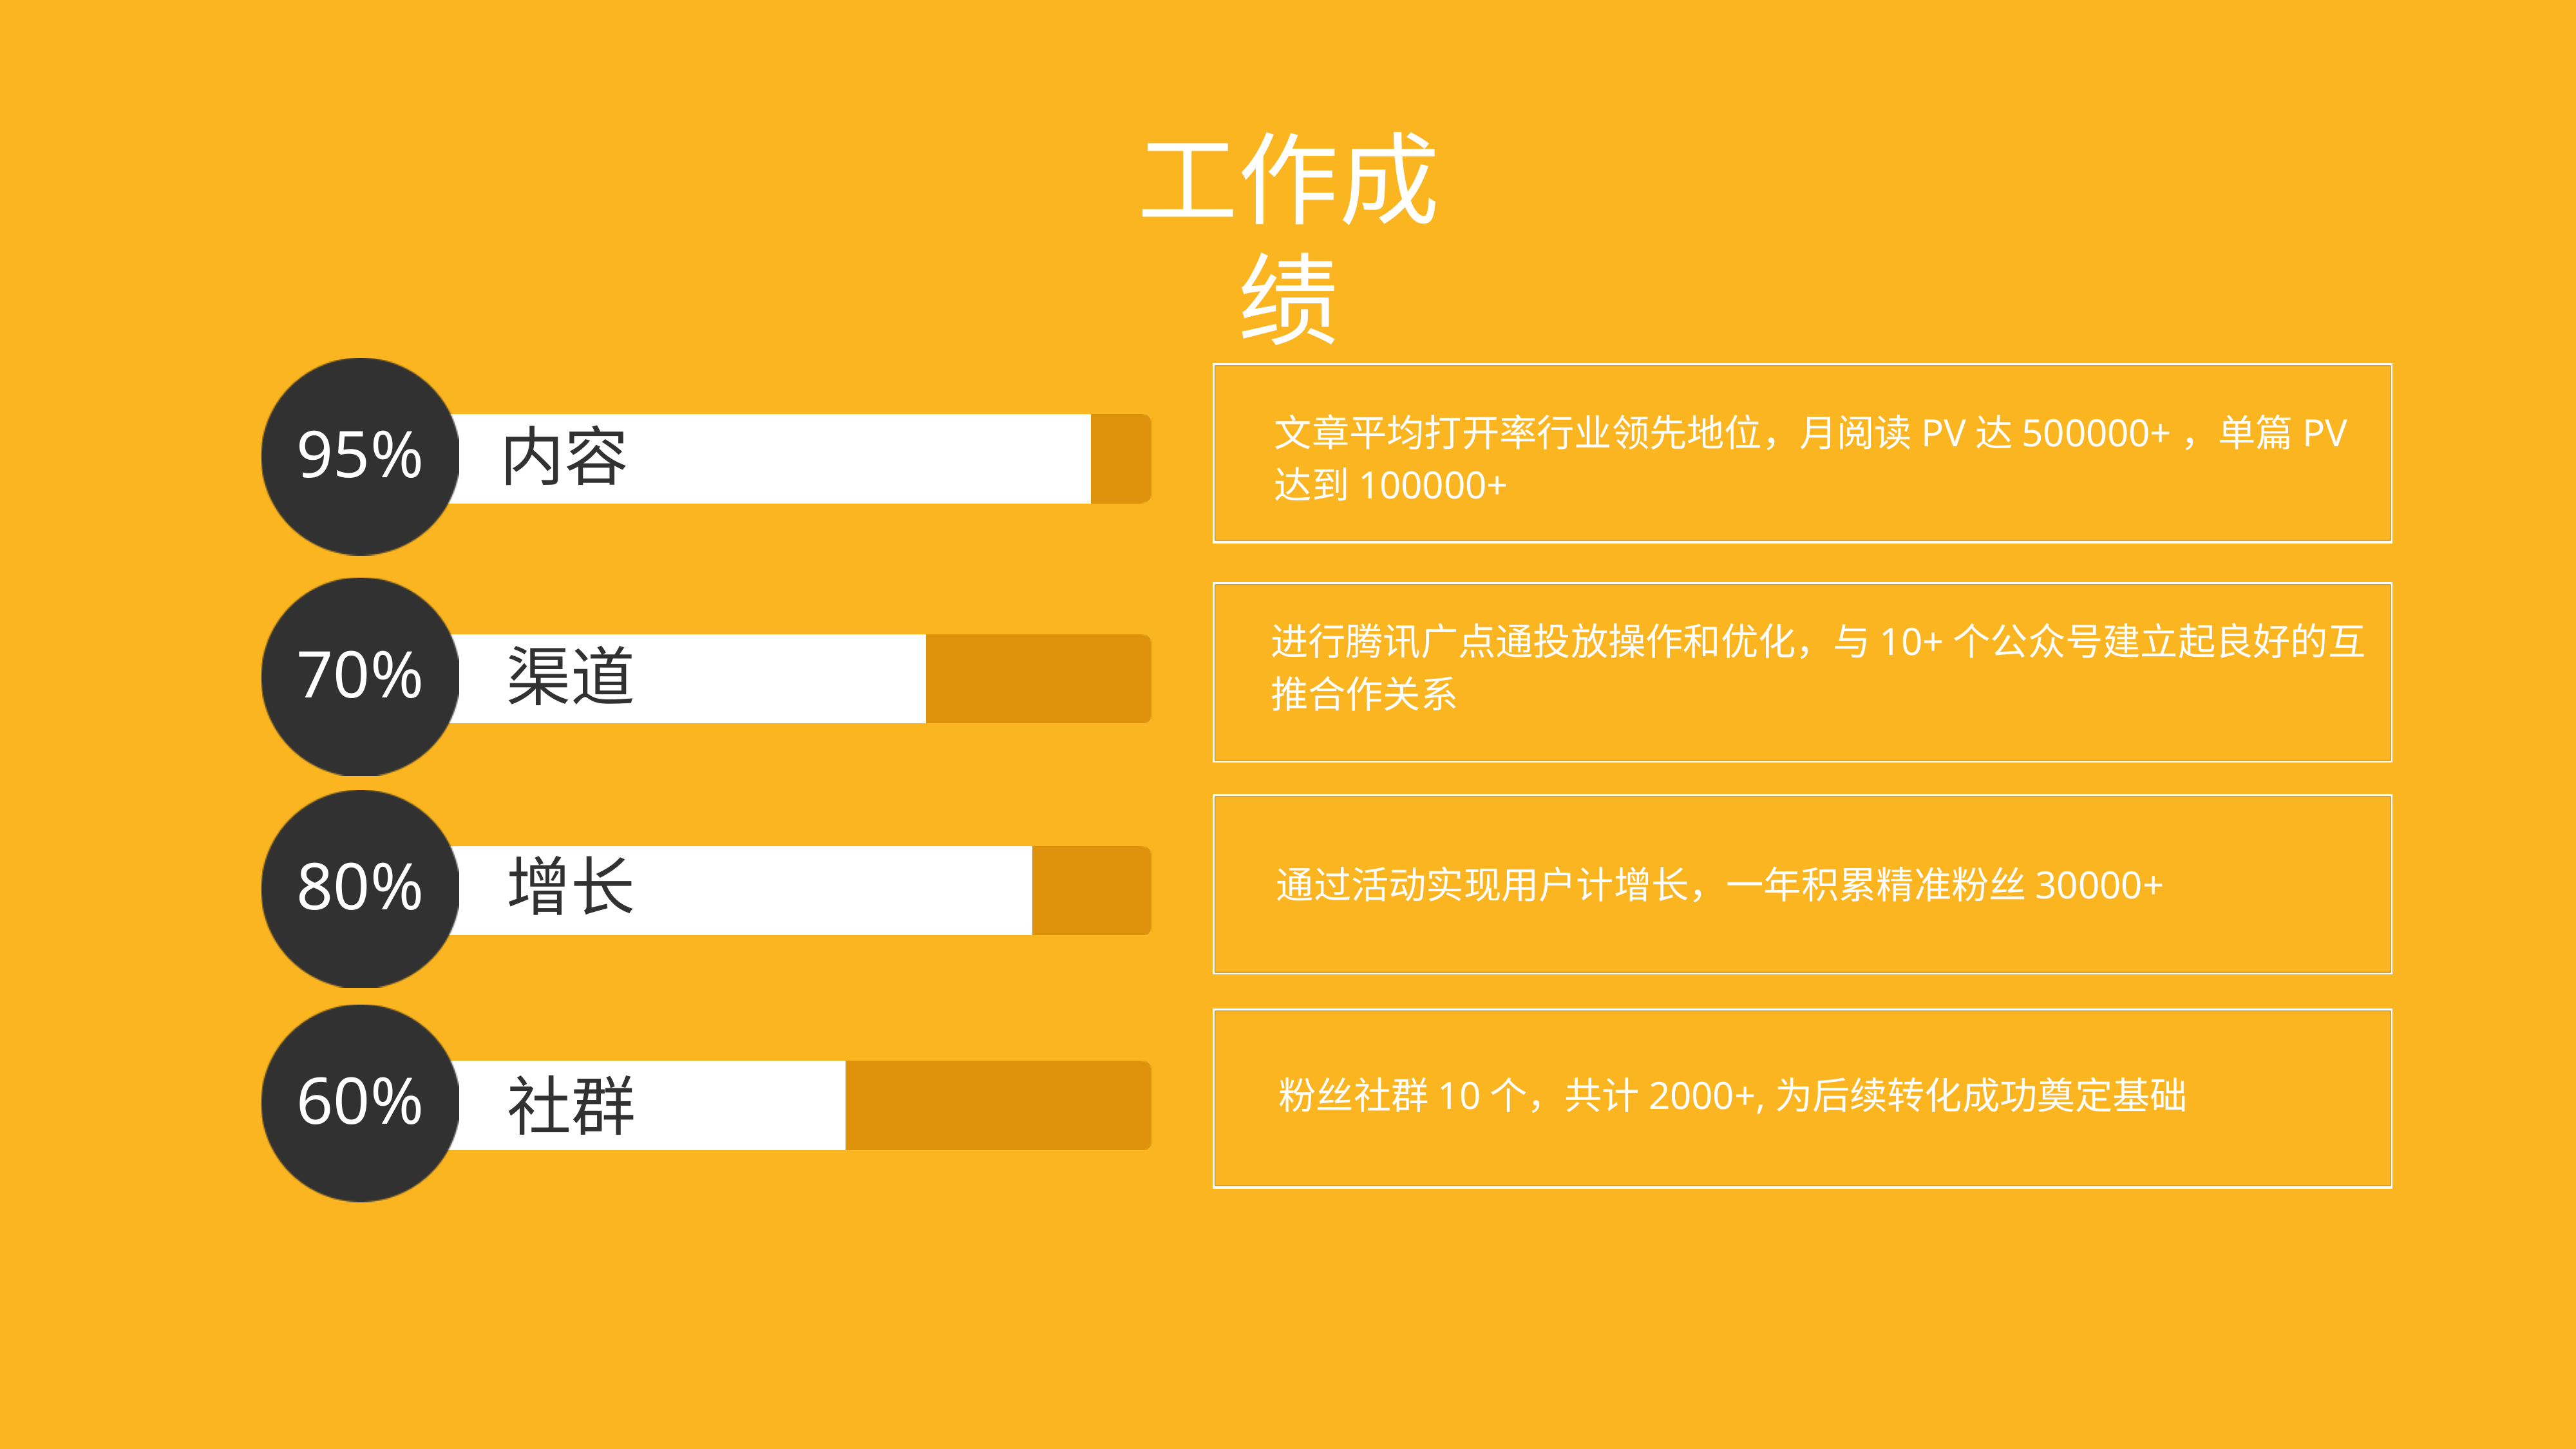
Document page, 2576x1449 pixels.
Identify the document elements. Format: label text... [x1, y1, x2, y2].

picture [261, 1005, 1151, 1202]
picture [1213, 582, 2392, 762]
picture [261, 790, 1151, 988]
text_box 增长 [497, 841, 846, 844]
text_box 内容 [490, 410, 862, 413]
picture [261, 578, 1151, 776]
picture [1213, 1009, 2392, 1189]
picture [1213, 794, 2392, 974]
picture [261, 357, 1151, 556]
picture [1213, 363, 2392, 544]
text_box 工作成绩 [1084, 111, 1493, 232]
